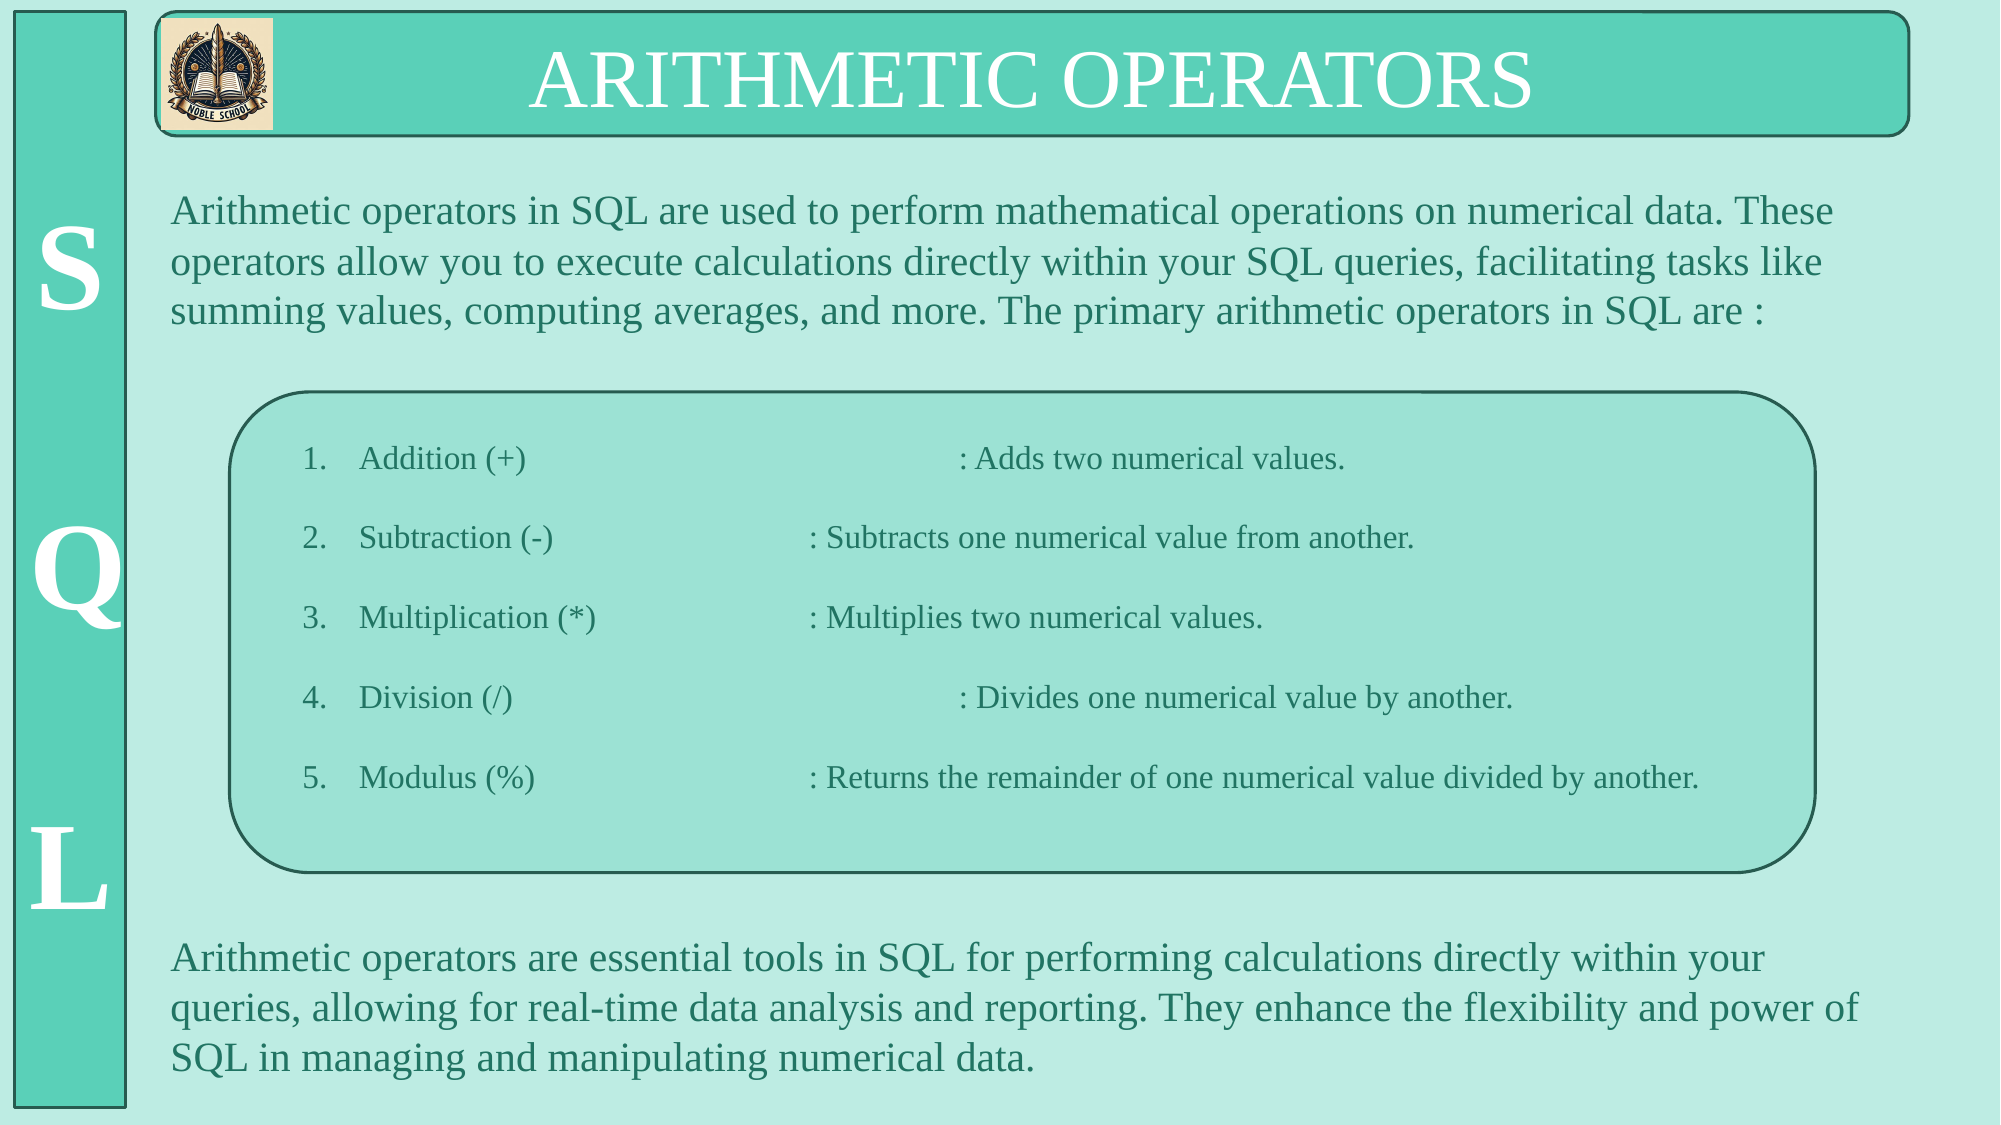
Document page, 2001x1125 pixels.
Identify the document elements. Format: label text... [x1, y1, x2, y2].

text_box [227, 390, 1817, 875]
text_box S Q L [13, 10, 127, 1109]
text_box Addition (+) : Adds two numerical values. Subtraction (-) : Subtracts one numerical value from another. Multiplication (*) : Multiplies two numerical values. Division (/) : Divides one numerical value by another. Modulus (%) : Returns the remainder of one numerical value divided by another. [287, 428, 1801, 803]
text_box Arithmetic operators in SQL are used to perform mathematical operations on numerical data. These operators allow you to execute calculations directly within your SQL queries, facilitating tasks like summing values, computing averages, and more. The primary arithmetic operators in SQL are : [155, 175, 1909, 341]
text_box ARITHMETIC OPERATORS [154, 10, 1911, 138]
picture [161, 17, 273, 130]
text_box Arithmetic operators are essential tools in SQL for performing calculations directly within your queries, allowing for real-time data analysis and reporting. They enhance the flexibility and power of SQL in managing and manipulating numerical data. [155, 922, 1909, 1088]
